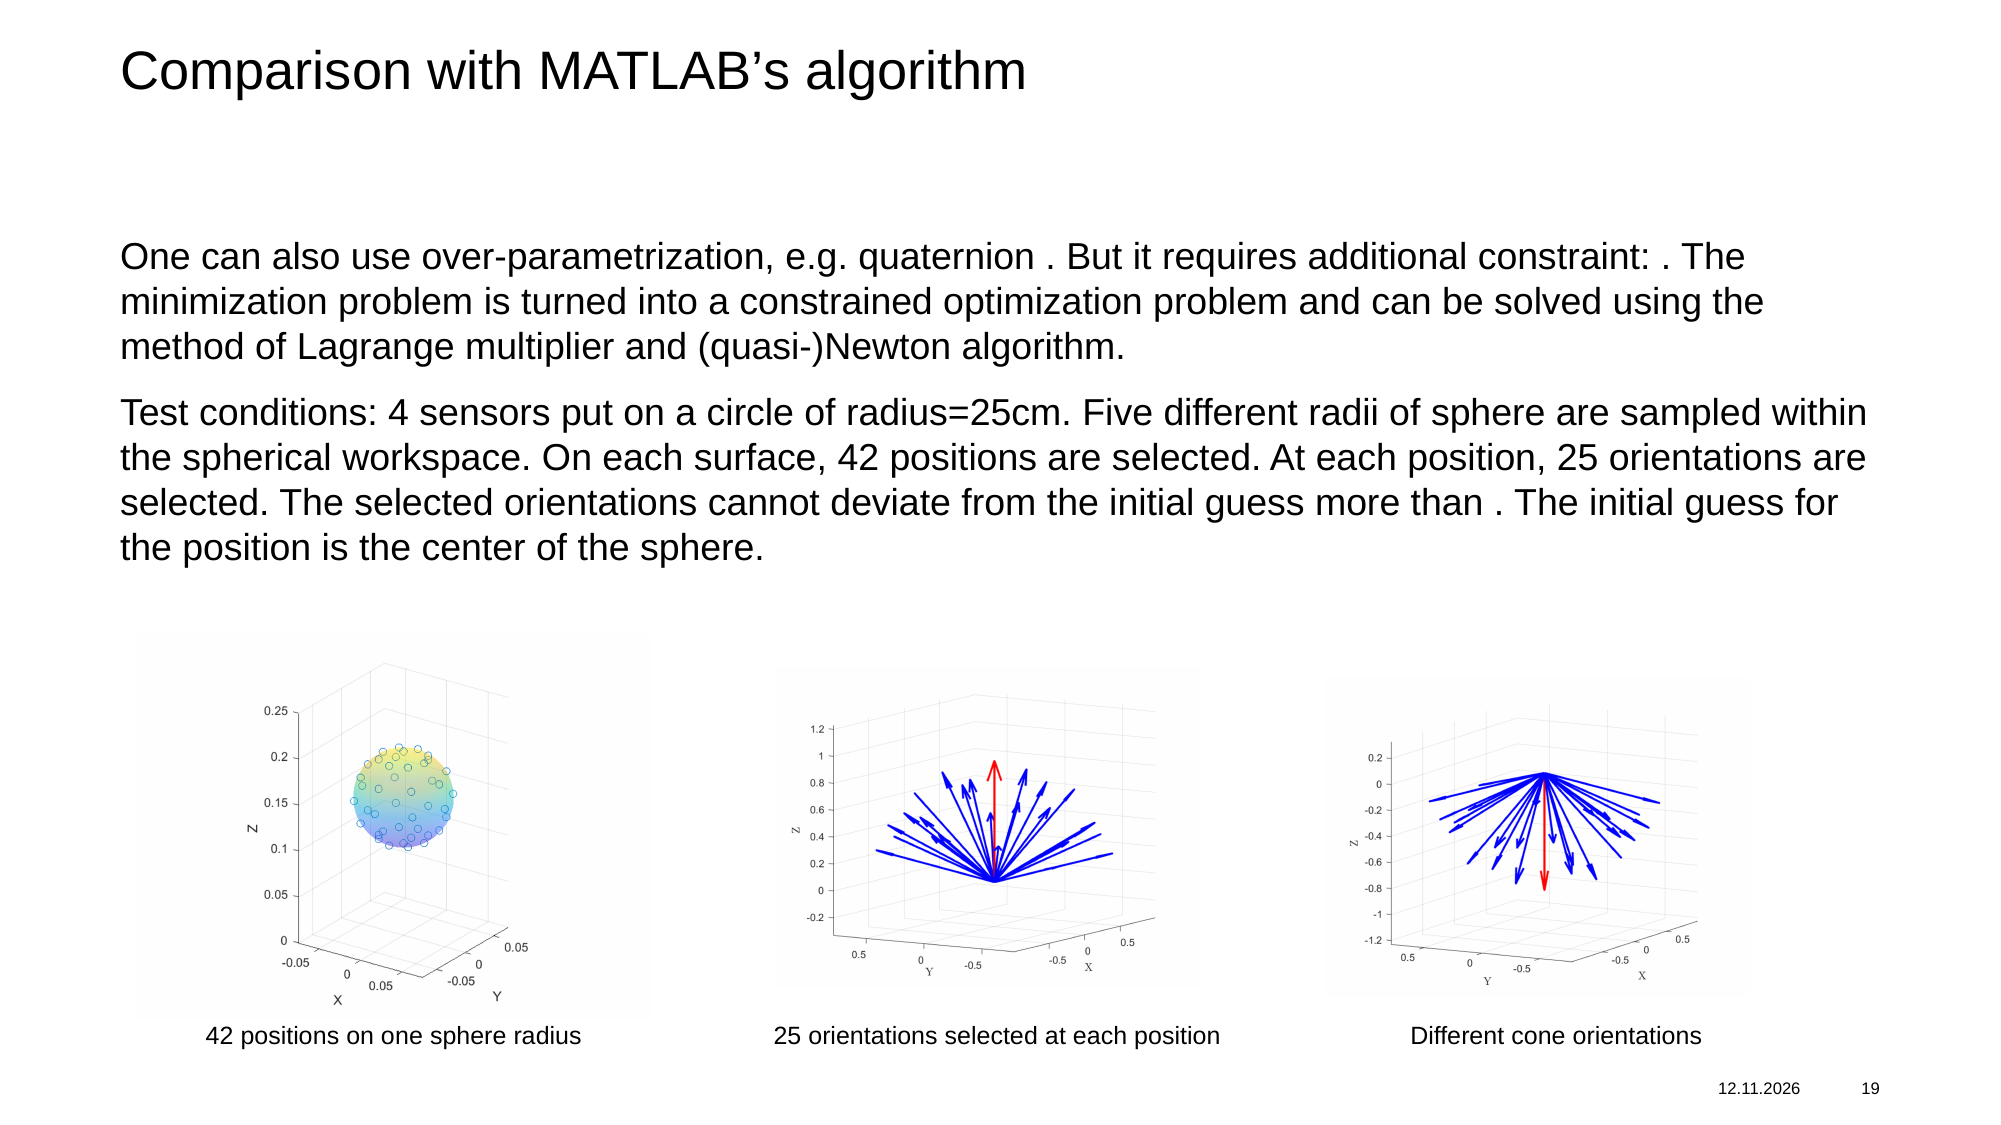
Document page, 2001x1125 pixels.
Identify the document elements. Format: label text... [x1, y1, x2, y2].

picture [774, 667, 1200, 987]
text_box 42 positions on one sphere radius [190, 1020, 598, 1057]
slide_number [1718, 1069, 1819, 1106]
text_box Different cone orientations [1395, 1012, 1722, 1057]
text_box 25 orientations selected at each position [758, 1012, 1238, 1057]
title Comparison with MATLAB’s algorithm [120, 42, 1880, 191]
picture [137, 634, 652, 1020]
slide_number 19 [1827, 1069, 1880, 1106]
picture [1324, 677, 1750, 997]
